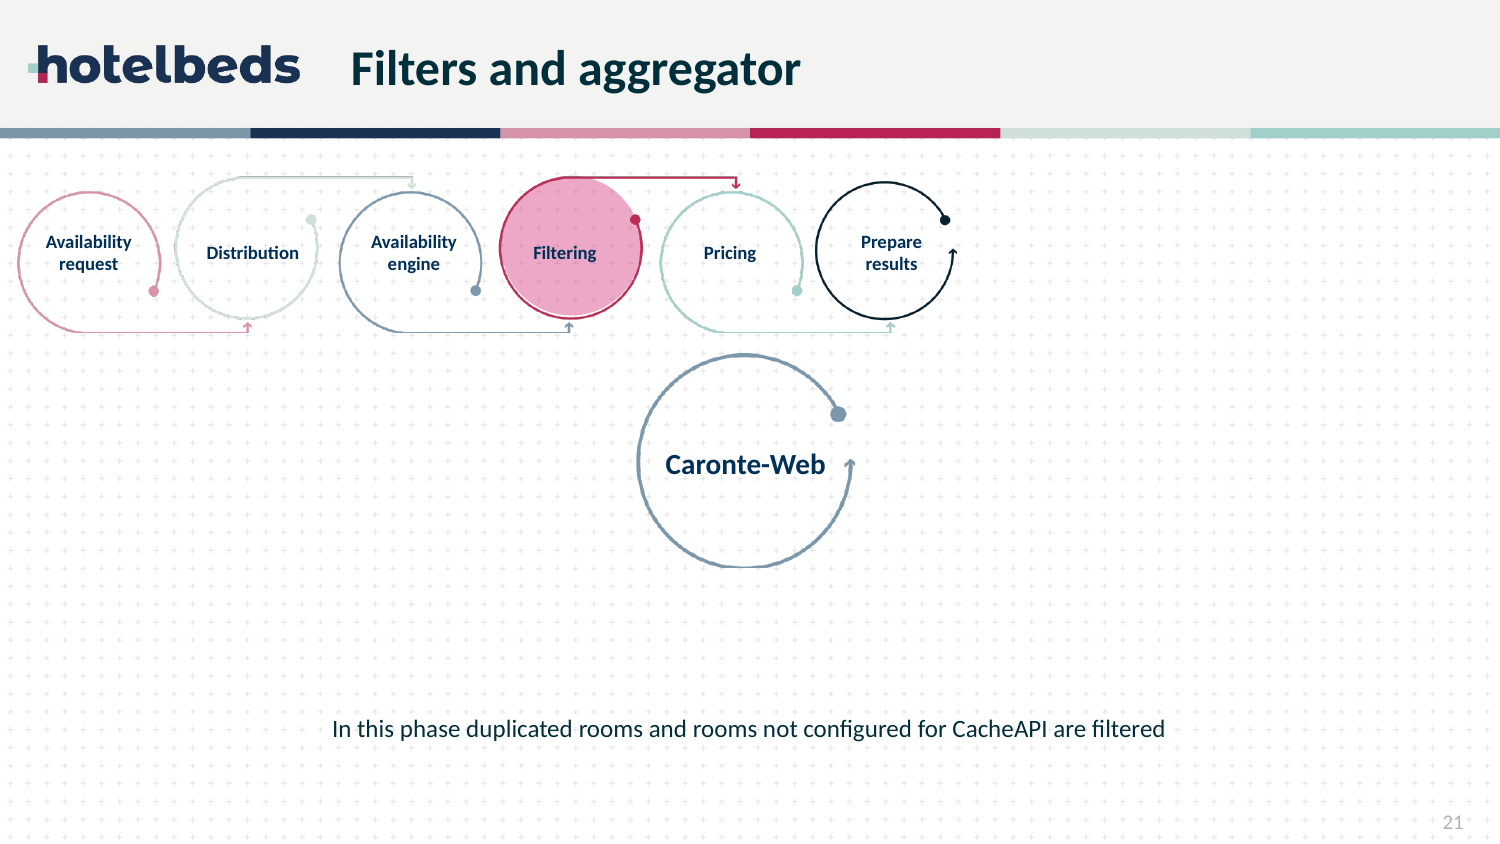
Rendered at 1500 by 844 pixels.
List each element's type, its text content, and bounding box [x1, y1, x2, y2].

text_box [17, 175, 957, 333]
picture [0, 0, 1500, 139]
text_box Filters and aggregator [336, 28, 817, 103]
text_box [0, 139, 1500, 844]
picture [635, 352, 856, 569]
slide_number 21 [1328, 794, 1479, 844]
text_box In this phase duplicated rooms and rooms not configured for CacheAPI are filtered [317, 705, 1183, 751]
